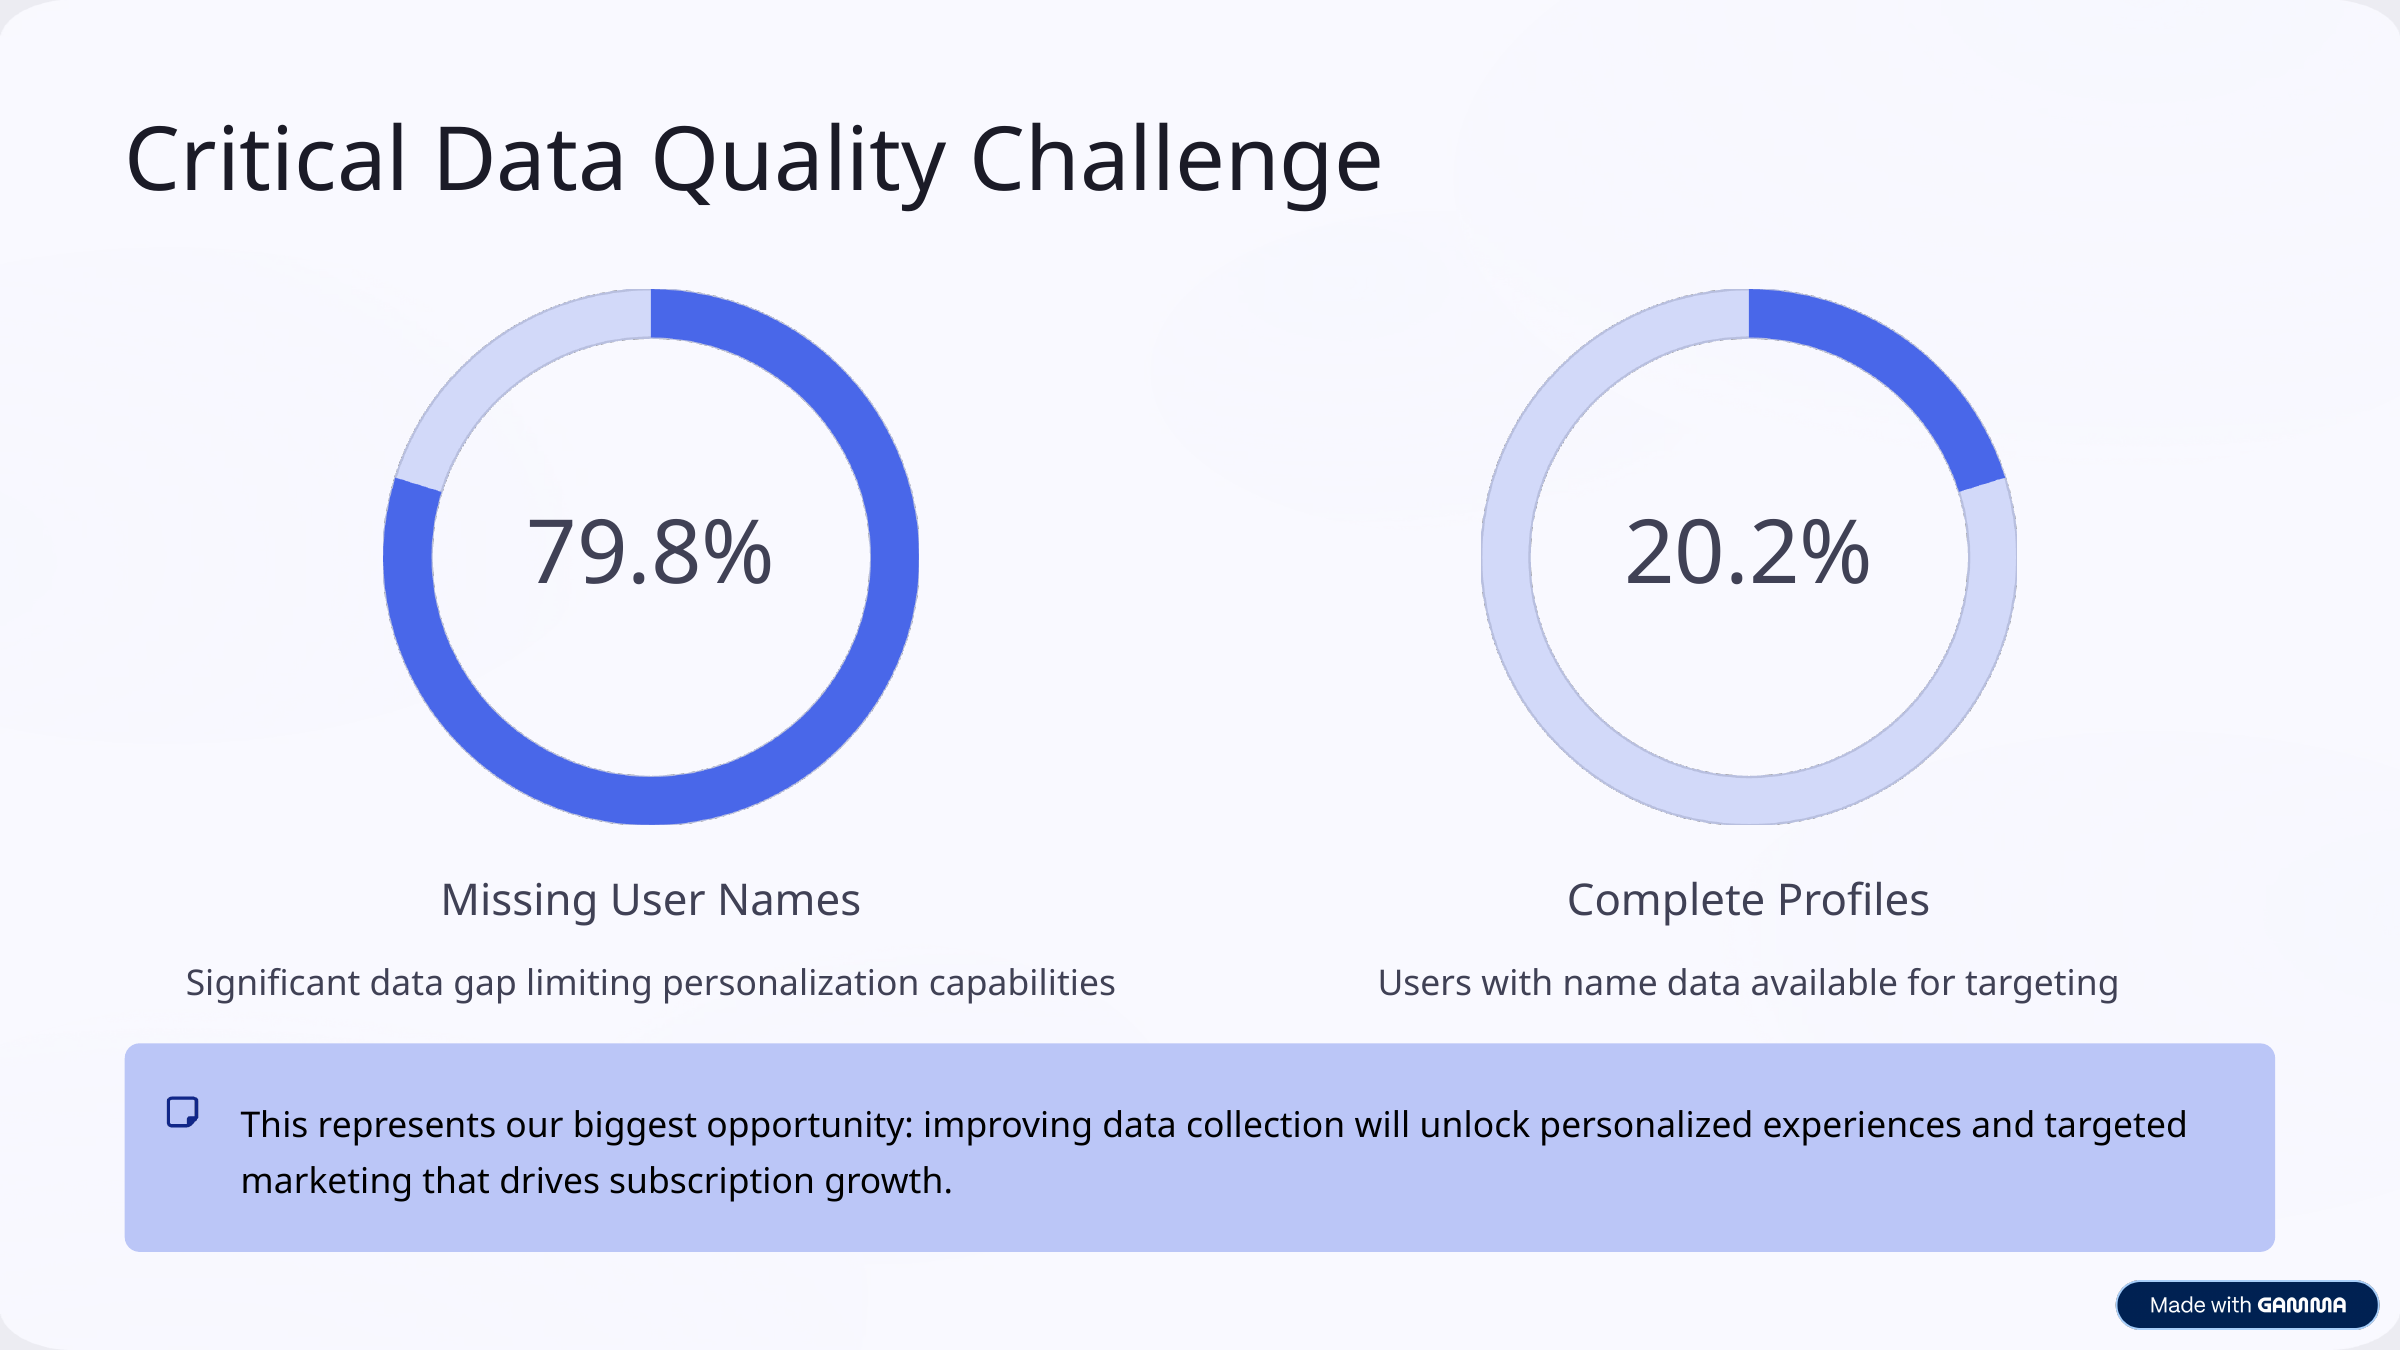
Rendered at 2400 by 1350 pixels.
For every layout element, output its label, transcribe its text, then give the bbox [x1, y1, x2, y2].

text_box Users with name data available for targeting [1222, 946, 2276, 1004]
text_box Missing User Names [428, 869, 875, 925]
picture [1481, 289, 2017, 825]
text_box This represents our biggest opportunity: improving data collection will unlock personalized experiences and targeted marketing that drives subscription growth. [240, 1087, 2240, 1202]
text_box Significant data gap limiting personalization capabilities [124, 946, 1178, 1004]
picture [2106, 1271, 2389, 1339]
text_box Critical Data Quality Challenge [124, 98, 1429, 210]
text_box [124, 1043, 2276, 1252]
text_box Complete Profiles [1525, 869, 1972, 925]
picture [160, 1094, 206, 1130]
picture [383, 289, 919, 825]
